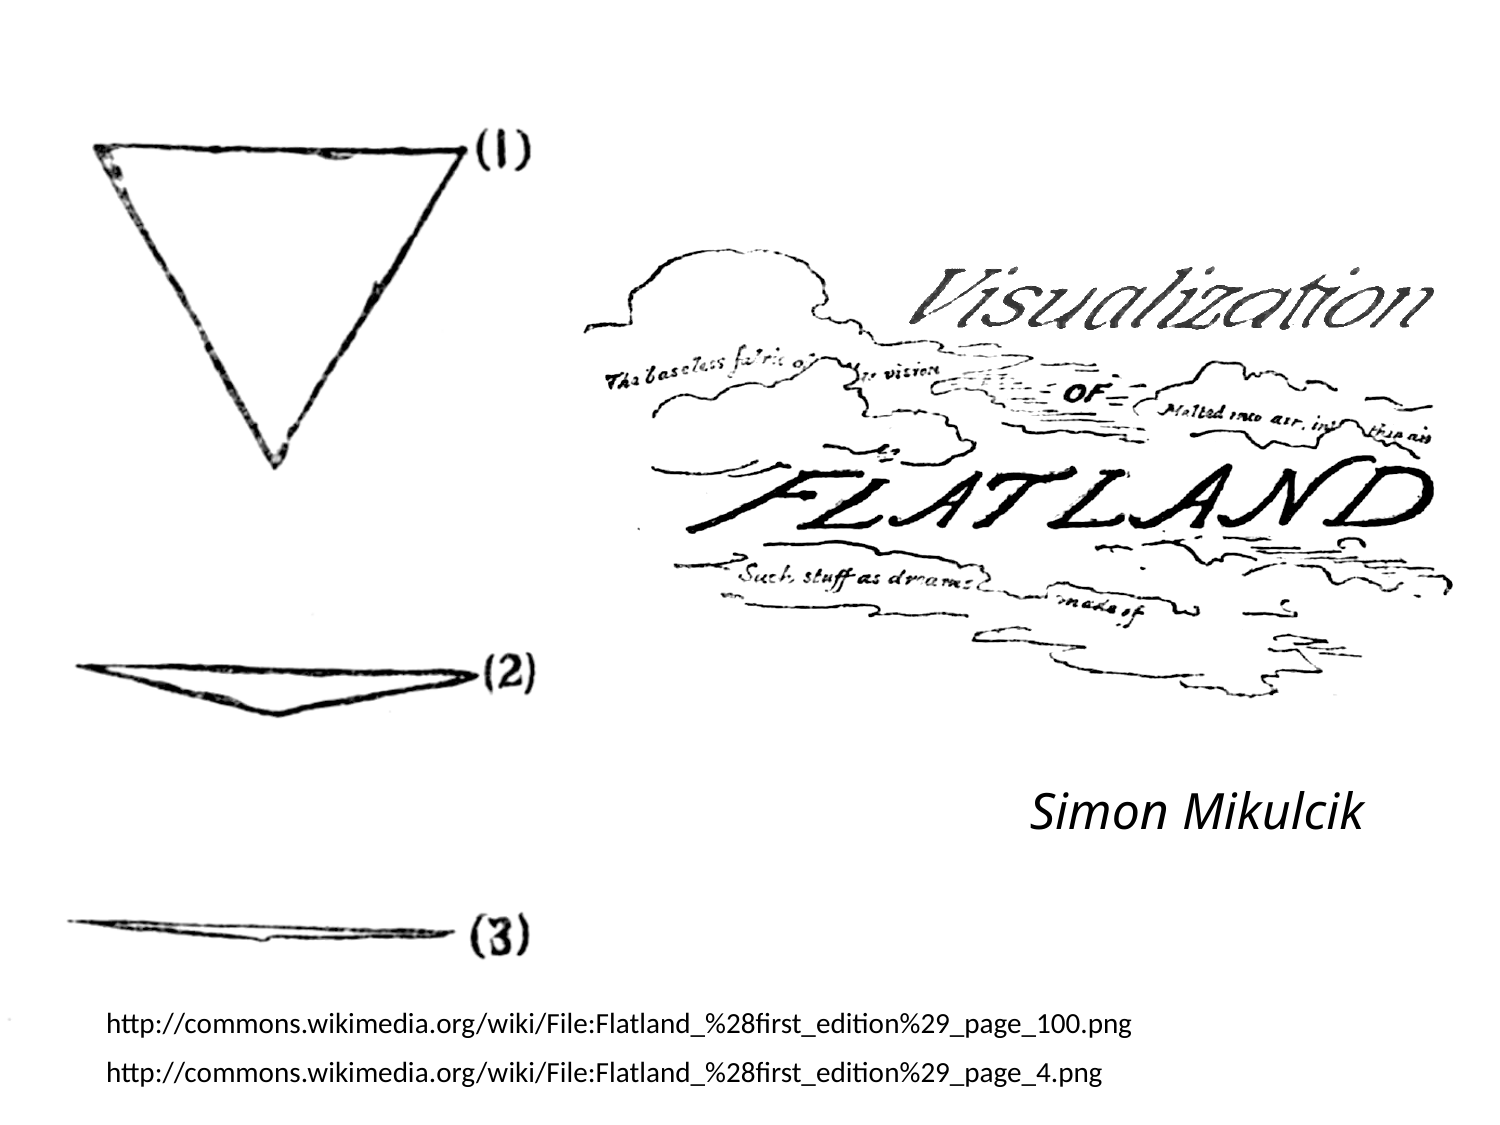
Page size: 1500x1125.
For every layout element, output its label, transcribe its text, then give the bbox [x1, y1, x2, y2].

subtitle Simon Mikulcik [634, 778, 1500, 1051]
text_box http://commons.wikimedia.org/wiki/File:Flatland_%28first_edition%29_page_100.png [598, 997, 1458, 1048]
text_box http://commons.wikimedia.org/wiki/File:Flatland_%28first_edition%29_page_4.png [598, 1045, 1438, 1096]
picture [0, 0, 1477, 1100]
